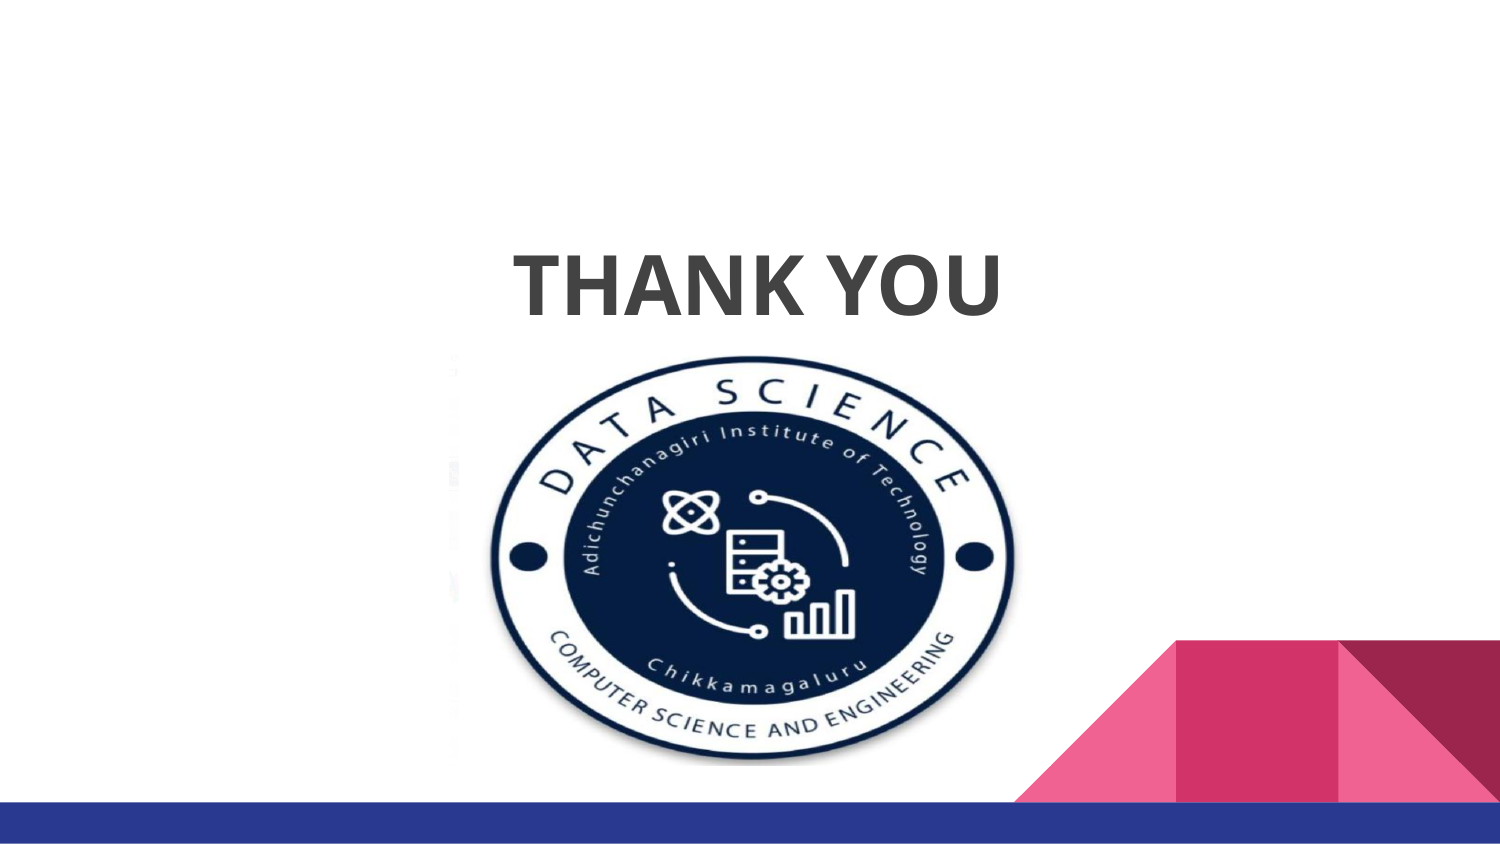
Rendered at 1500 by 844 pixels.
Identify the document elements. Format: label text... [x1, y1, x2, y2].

list THANK YOU [51, 201, 1449, 750]
picture [448, 355, 1052, 766]
